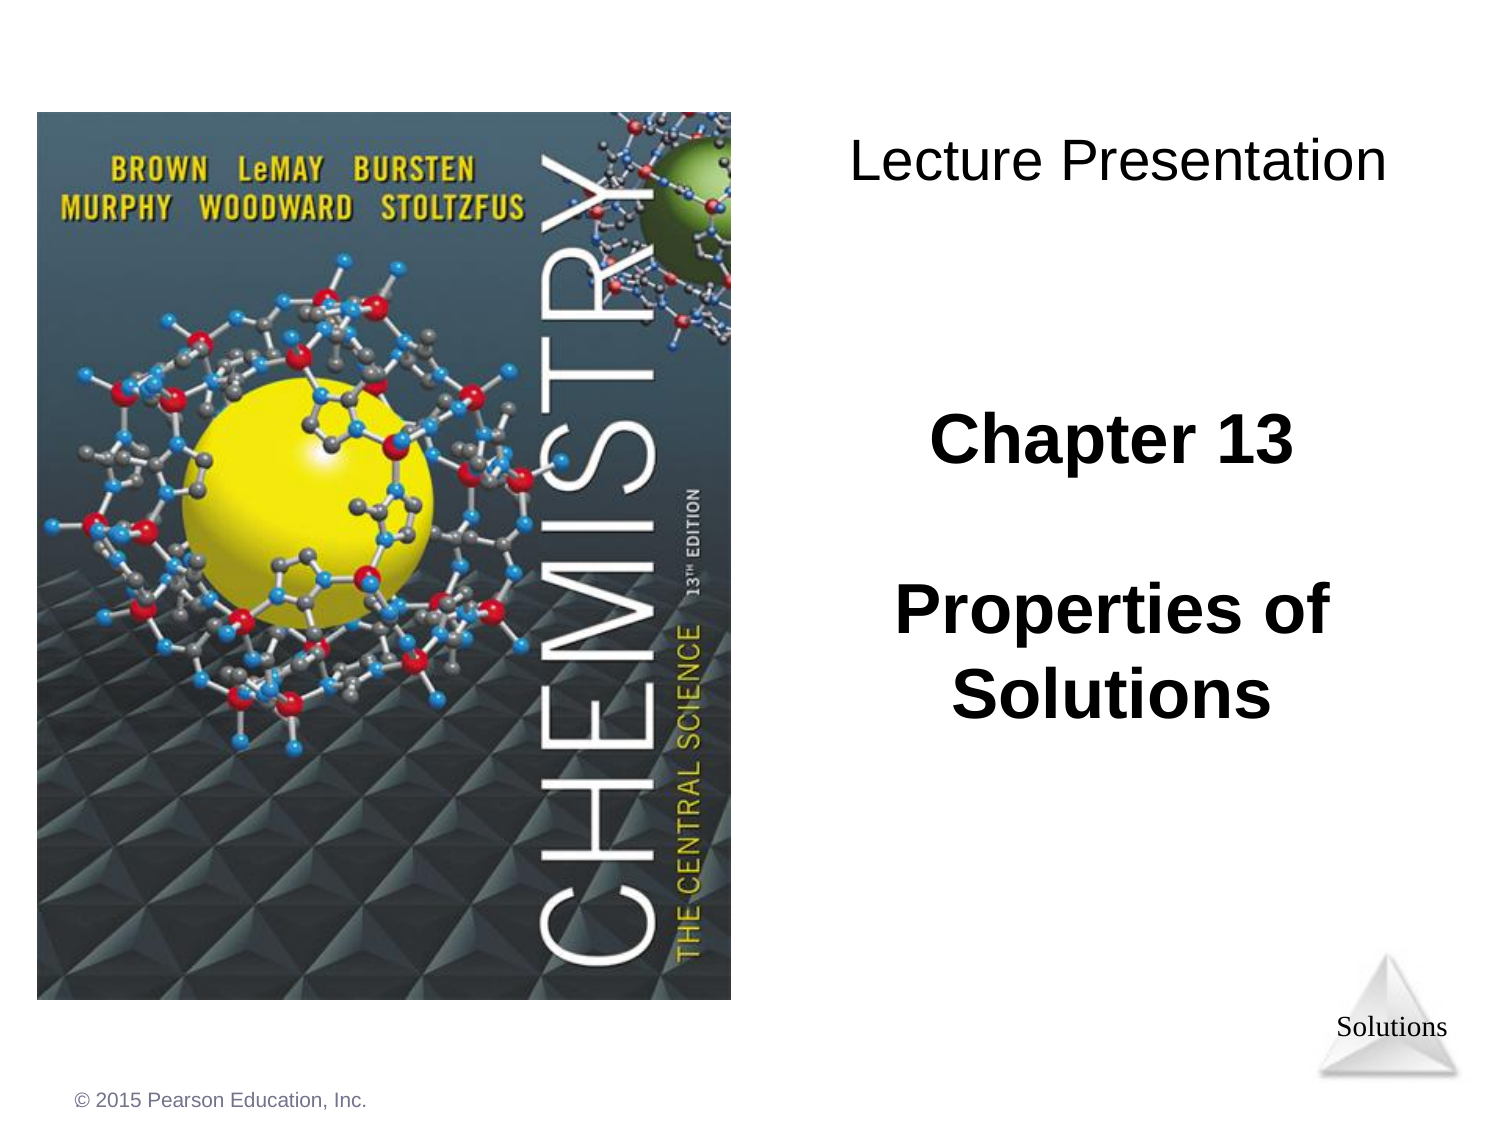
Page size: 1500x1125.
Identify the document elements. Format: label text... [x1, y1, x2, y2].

text_box . [59, 1079, 1410, 1120]
picture [1275, 899, 1500, 1125]
picture [37, 112, 732, 1001]
title Chapter 13 Properties of Solutions [736, 412, 1500, 713]
text_box Lecture Presentation [737, 114, 1500, 200]
